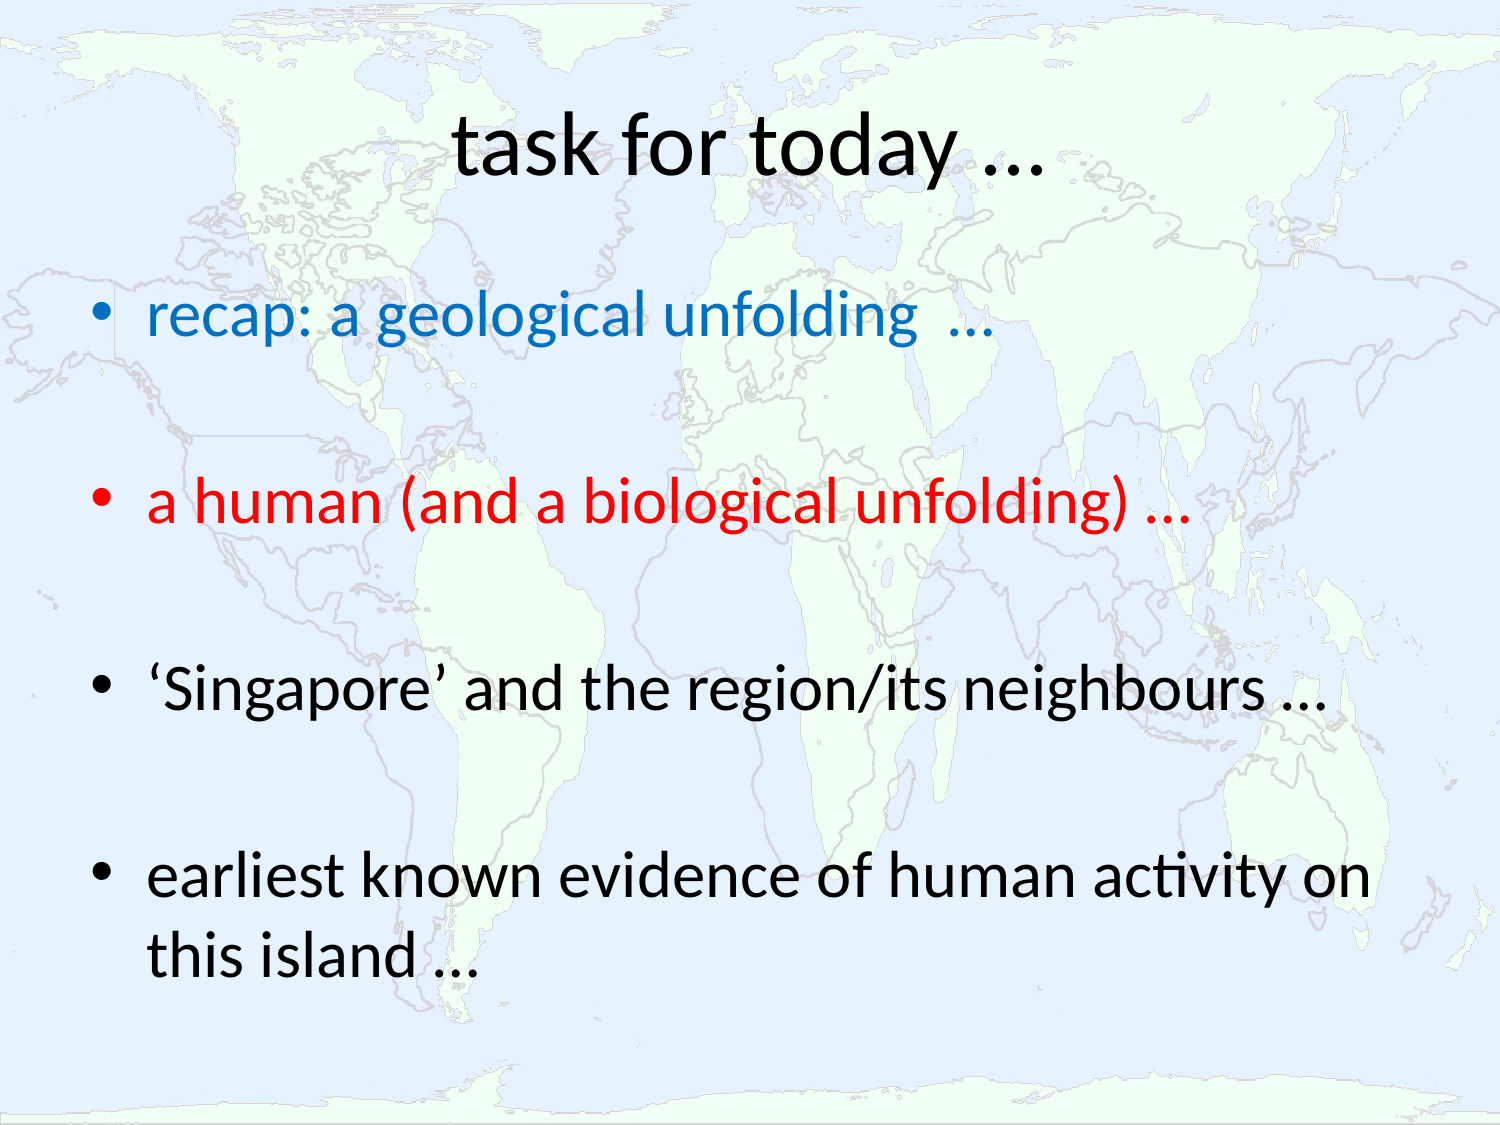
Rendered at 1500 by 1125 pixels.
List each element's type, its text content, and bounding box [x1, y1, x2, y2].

list recap: a geological unfolding … a human (and a biological unfolding) … ‘Singapore’ and the region/its neighbours … earliest known evidence of human activity on this island … [75, 262, 1425, 1005]
title task for today ... [75, 45, 1425, 233]
